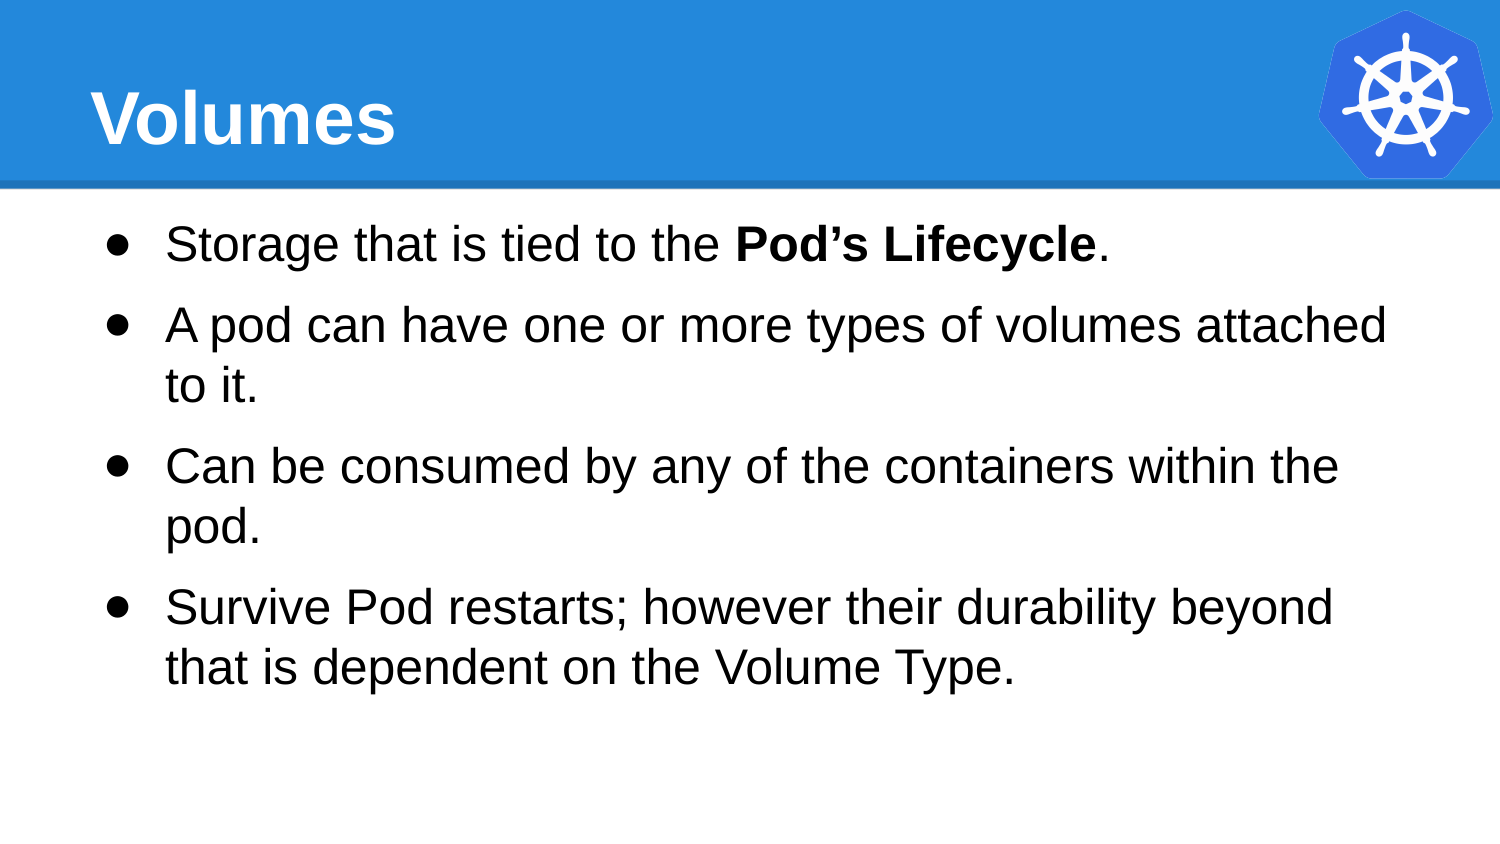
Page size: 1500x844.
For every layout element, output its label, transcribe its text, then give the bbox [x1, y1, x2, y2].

list Storage that is tied to the Pod’s Lifecycle. A pod can have one or more types of volumes attached to it. Can be consumed by any of the containers within the pod. Survive Pod restarts; however their durability beyond that is dependent on the Volume Type. [75, 196, 1425, 808]
title Volumes [75, 33, 1425, 175]
picture [1318, 7, 1494, 182]
